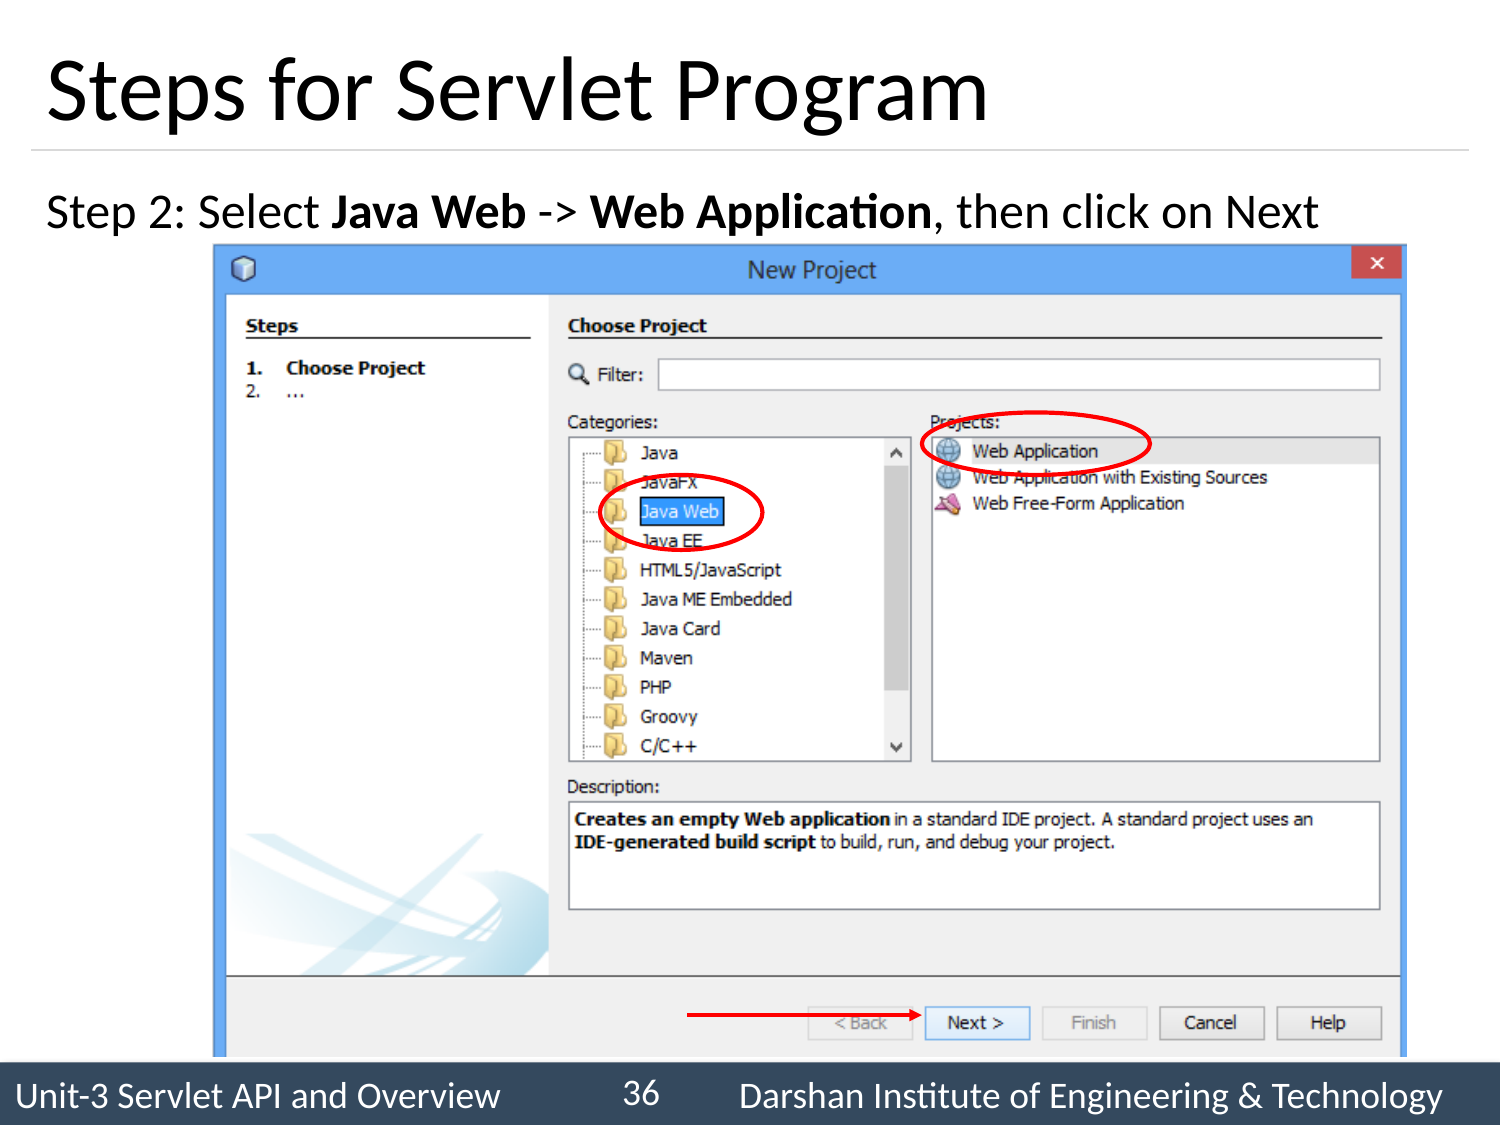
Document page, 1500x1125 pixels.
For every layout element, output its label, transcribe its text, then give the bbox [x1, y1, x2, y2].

slide_number 36 [575, 1065, 675, 1121]
title Steps for Servlet Program [31, 17, 1469, 150]
list Step 2: Select Java Web -> Web Application, then click on Next [31, 162, 1469, 1038]
picture [212, 242, 1407, 1057]
